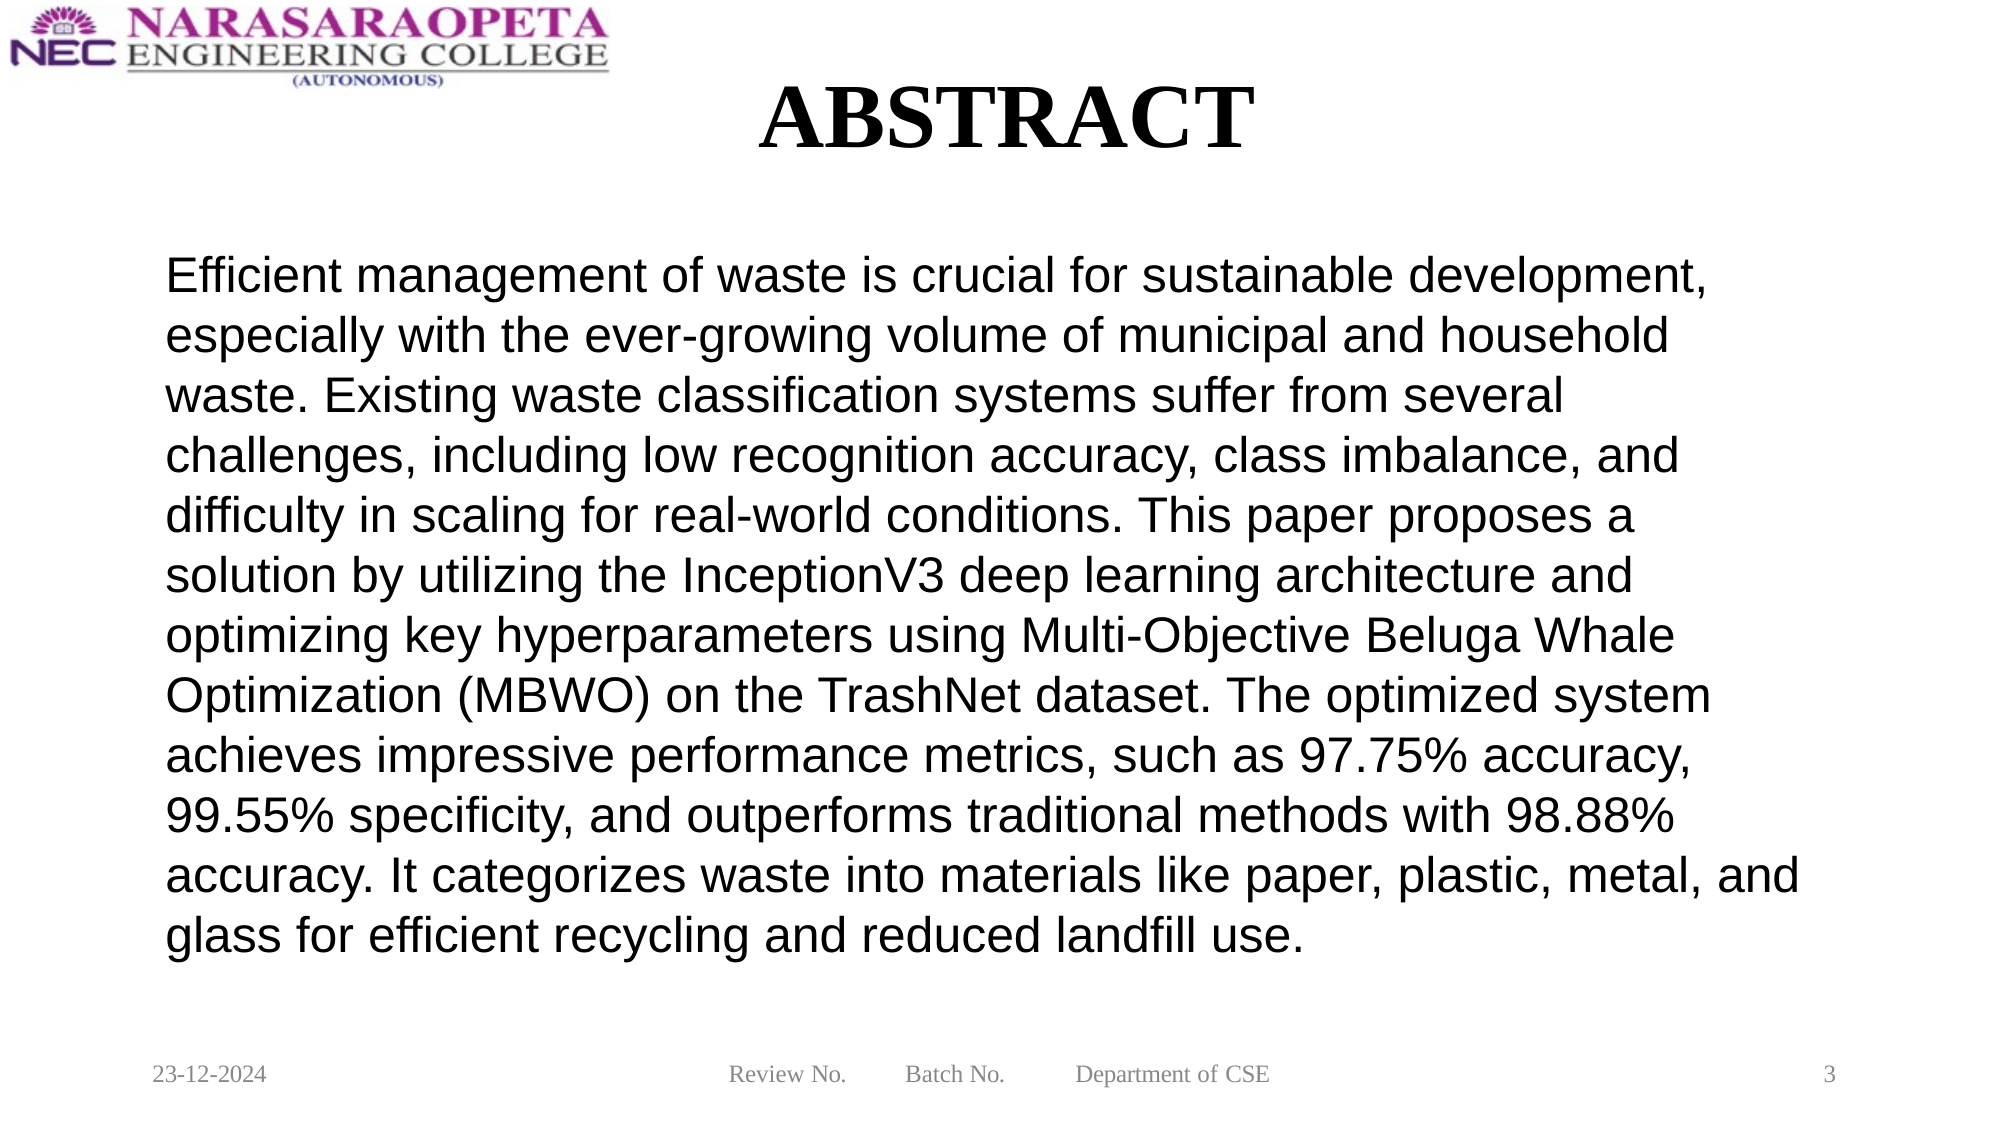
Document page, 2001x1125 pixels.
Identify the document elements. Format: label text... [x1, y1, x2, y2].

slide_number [150, 1058, 272, 1125]
text_box Efficient management of waste is crucial for sustainable development, especially with the ever-growing volume of municipal and household waste. Existing waste classification systems suffer from several challenges, including low recognition accuracy, class imbalance, and difficulty in scaling for real-world conditions. This paper proposes a solution by utilizing the InceptionV3 deep learning architecture and optimizing key hyperparameters using Multi-Objective Beluga Whale Optimization (MBWO) on the TrashNet dataset. The optimized system achieves impressive performance metrics, such as 97.75% accuracy, 99.55% specificity, and outperforms traditional methods with 98.88% accuracy. It categorizes waste into materials like paper, plastic, metal, and glass for efficient recycling and reduced landfill use. [150, 235, 1829, 971]
slide_number 3 [1821, 1058, 1857, 1125]
footer Batch No. [903, 1058, 1009, 1125]
title ABSTRACT [150, 12, 1800, 235]
picture [9, 6, 611, 89]
text_box Review No. [726, 1058, 851, 1088]
text_box Department of CSE [1073, 1058, 1274, 1088]
